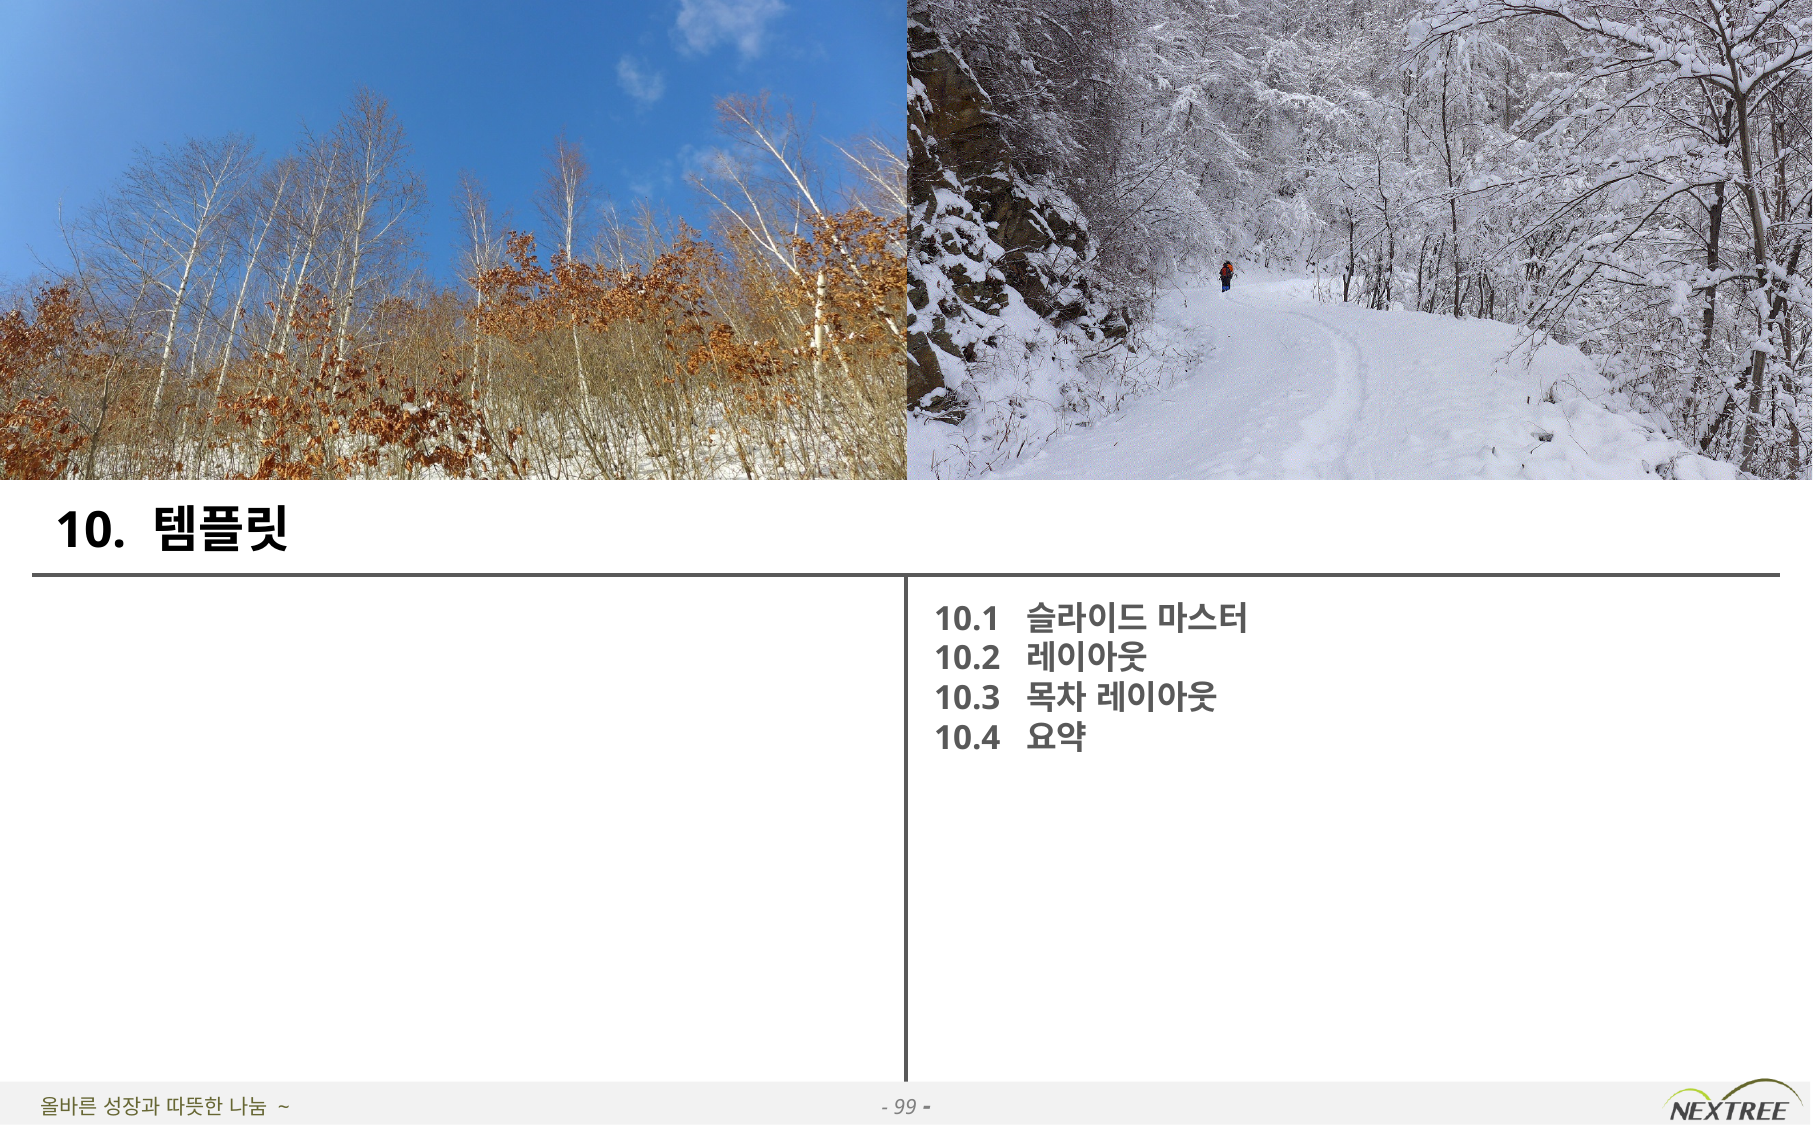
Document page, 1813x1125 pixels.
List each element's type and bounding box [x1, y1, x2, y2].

title [55, 479, 1702, 575]
list [917, 588, 1793, 646]
picture [1662, 1078, 1804, 1122]
picture [0, 0, 1813, 480]
